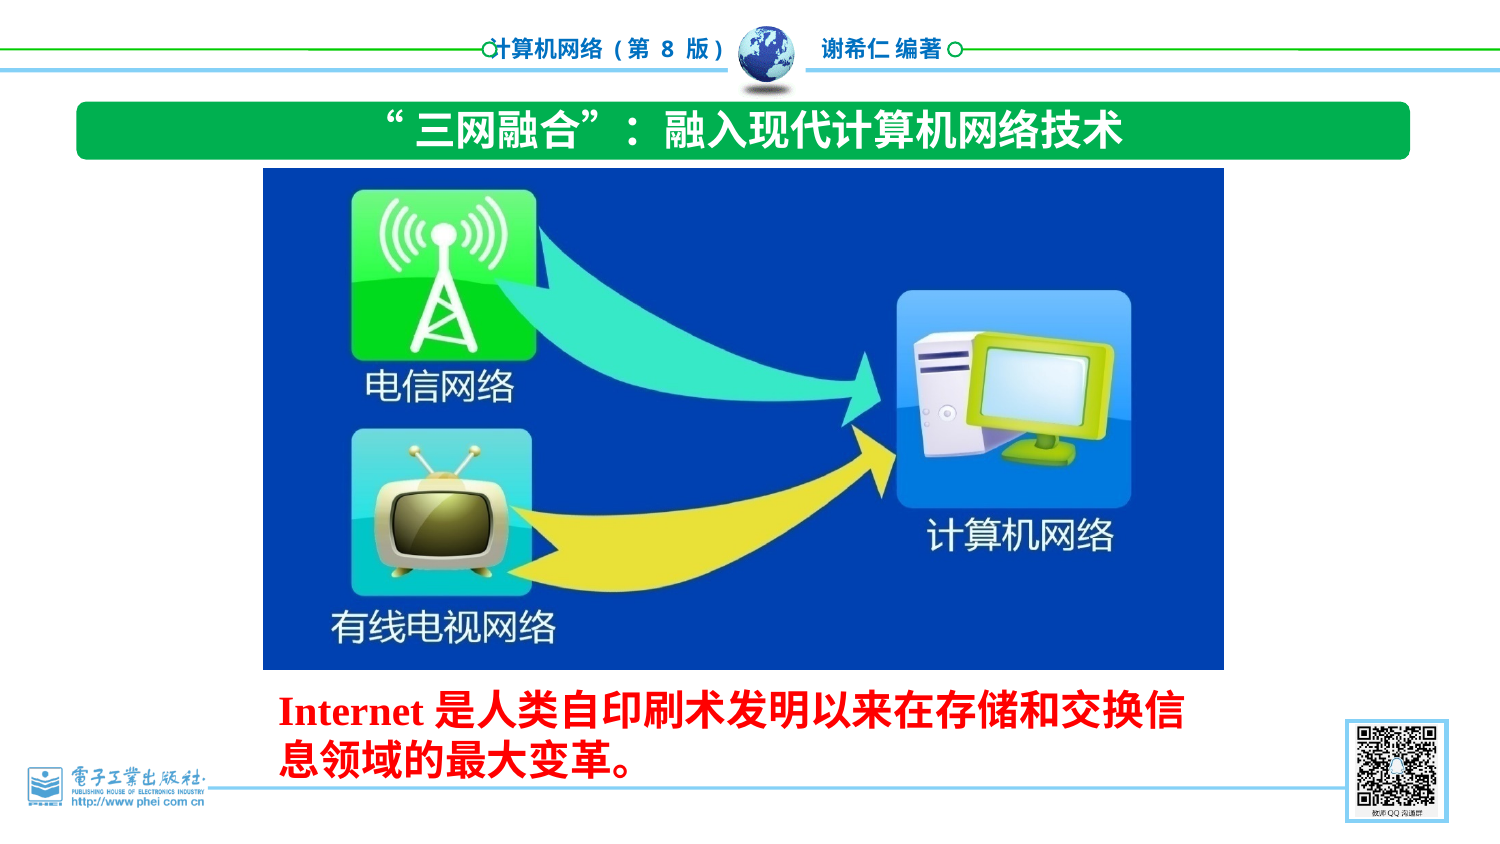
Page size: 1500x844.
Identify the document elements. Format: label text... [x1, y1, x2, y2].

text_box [76, 95, 1411, 162]
picture [736, 24, 796, 95]
picture [1355, 724, 1438, 817]
picture [262, 167, 1224, 671]
picture [23, 764, 208, 809]
text_box Internet是人类自印刷术发明以来在存储和交换信息领域的最大变革。 [263, 678, 1224, 792]
